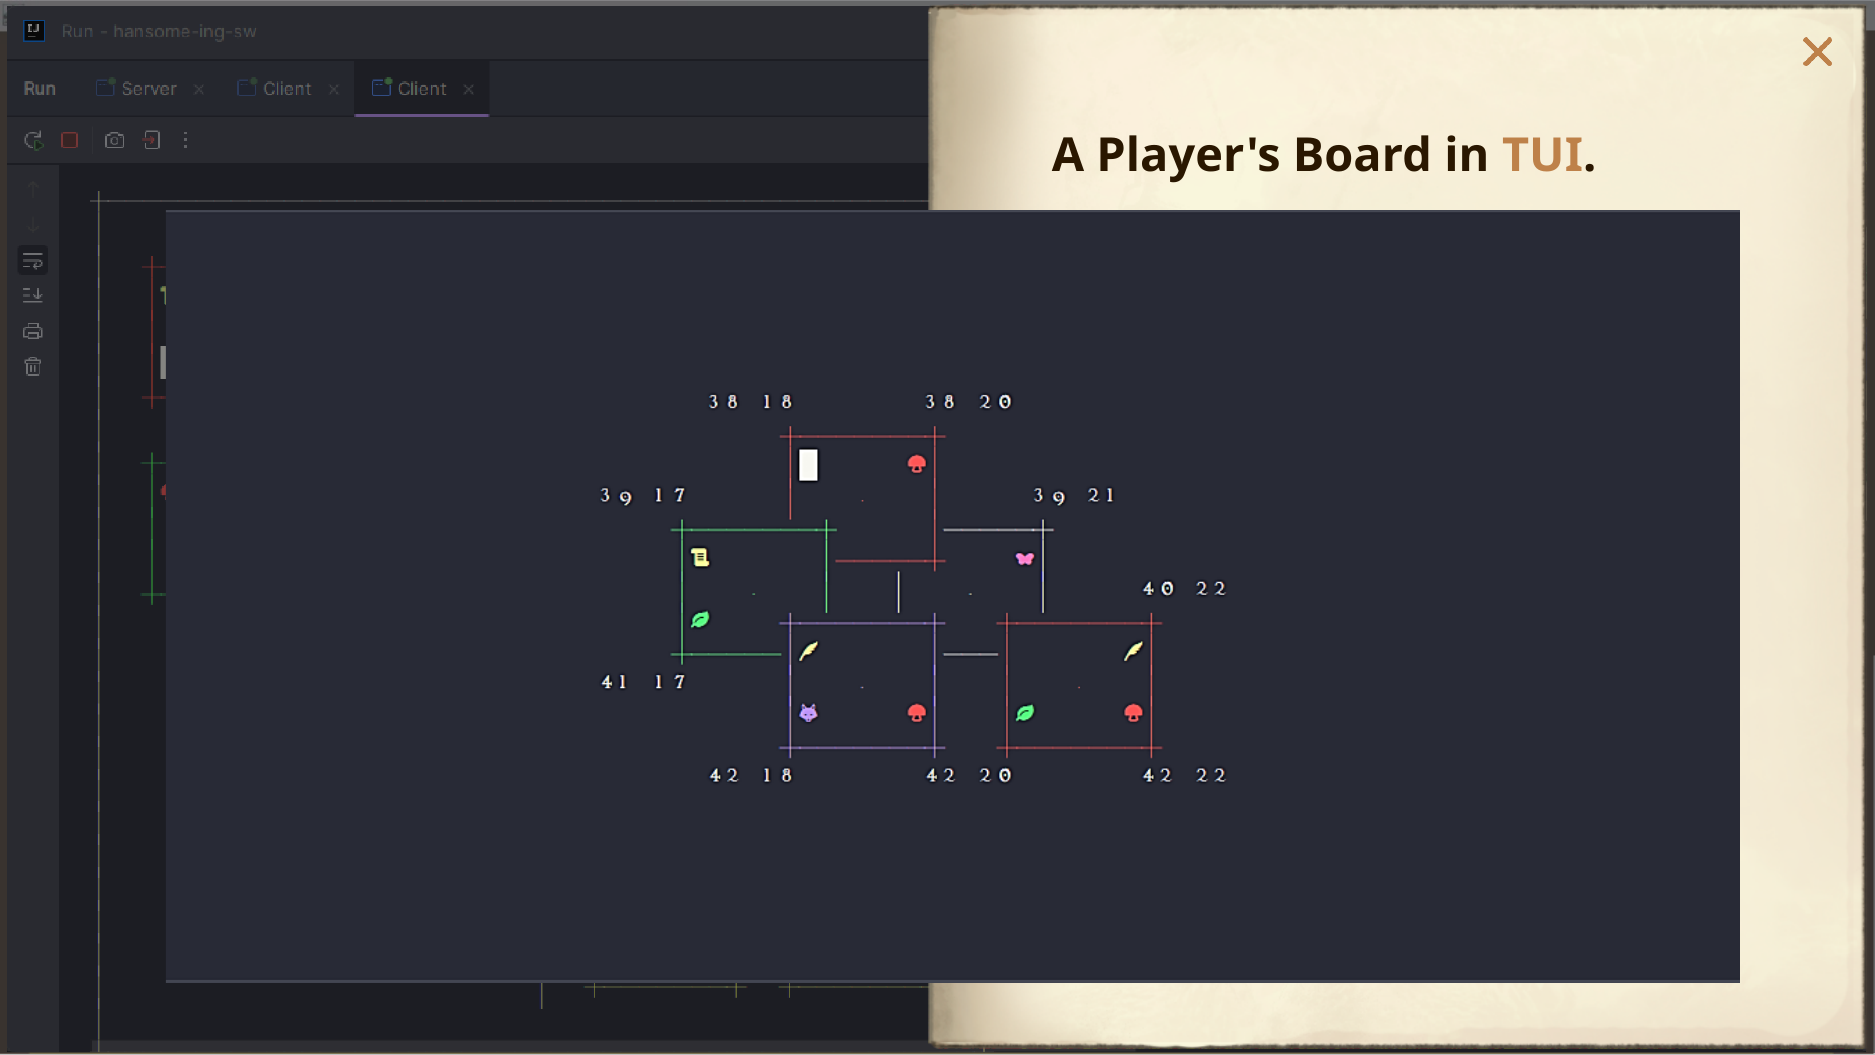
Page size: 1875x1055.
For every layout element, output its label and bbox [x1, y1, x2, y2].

picture [0, 0, 1875, 1055]
picture [1802, 37, 1832, 66]
text_box [923, 0, 1875, 1054]
